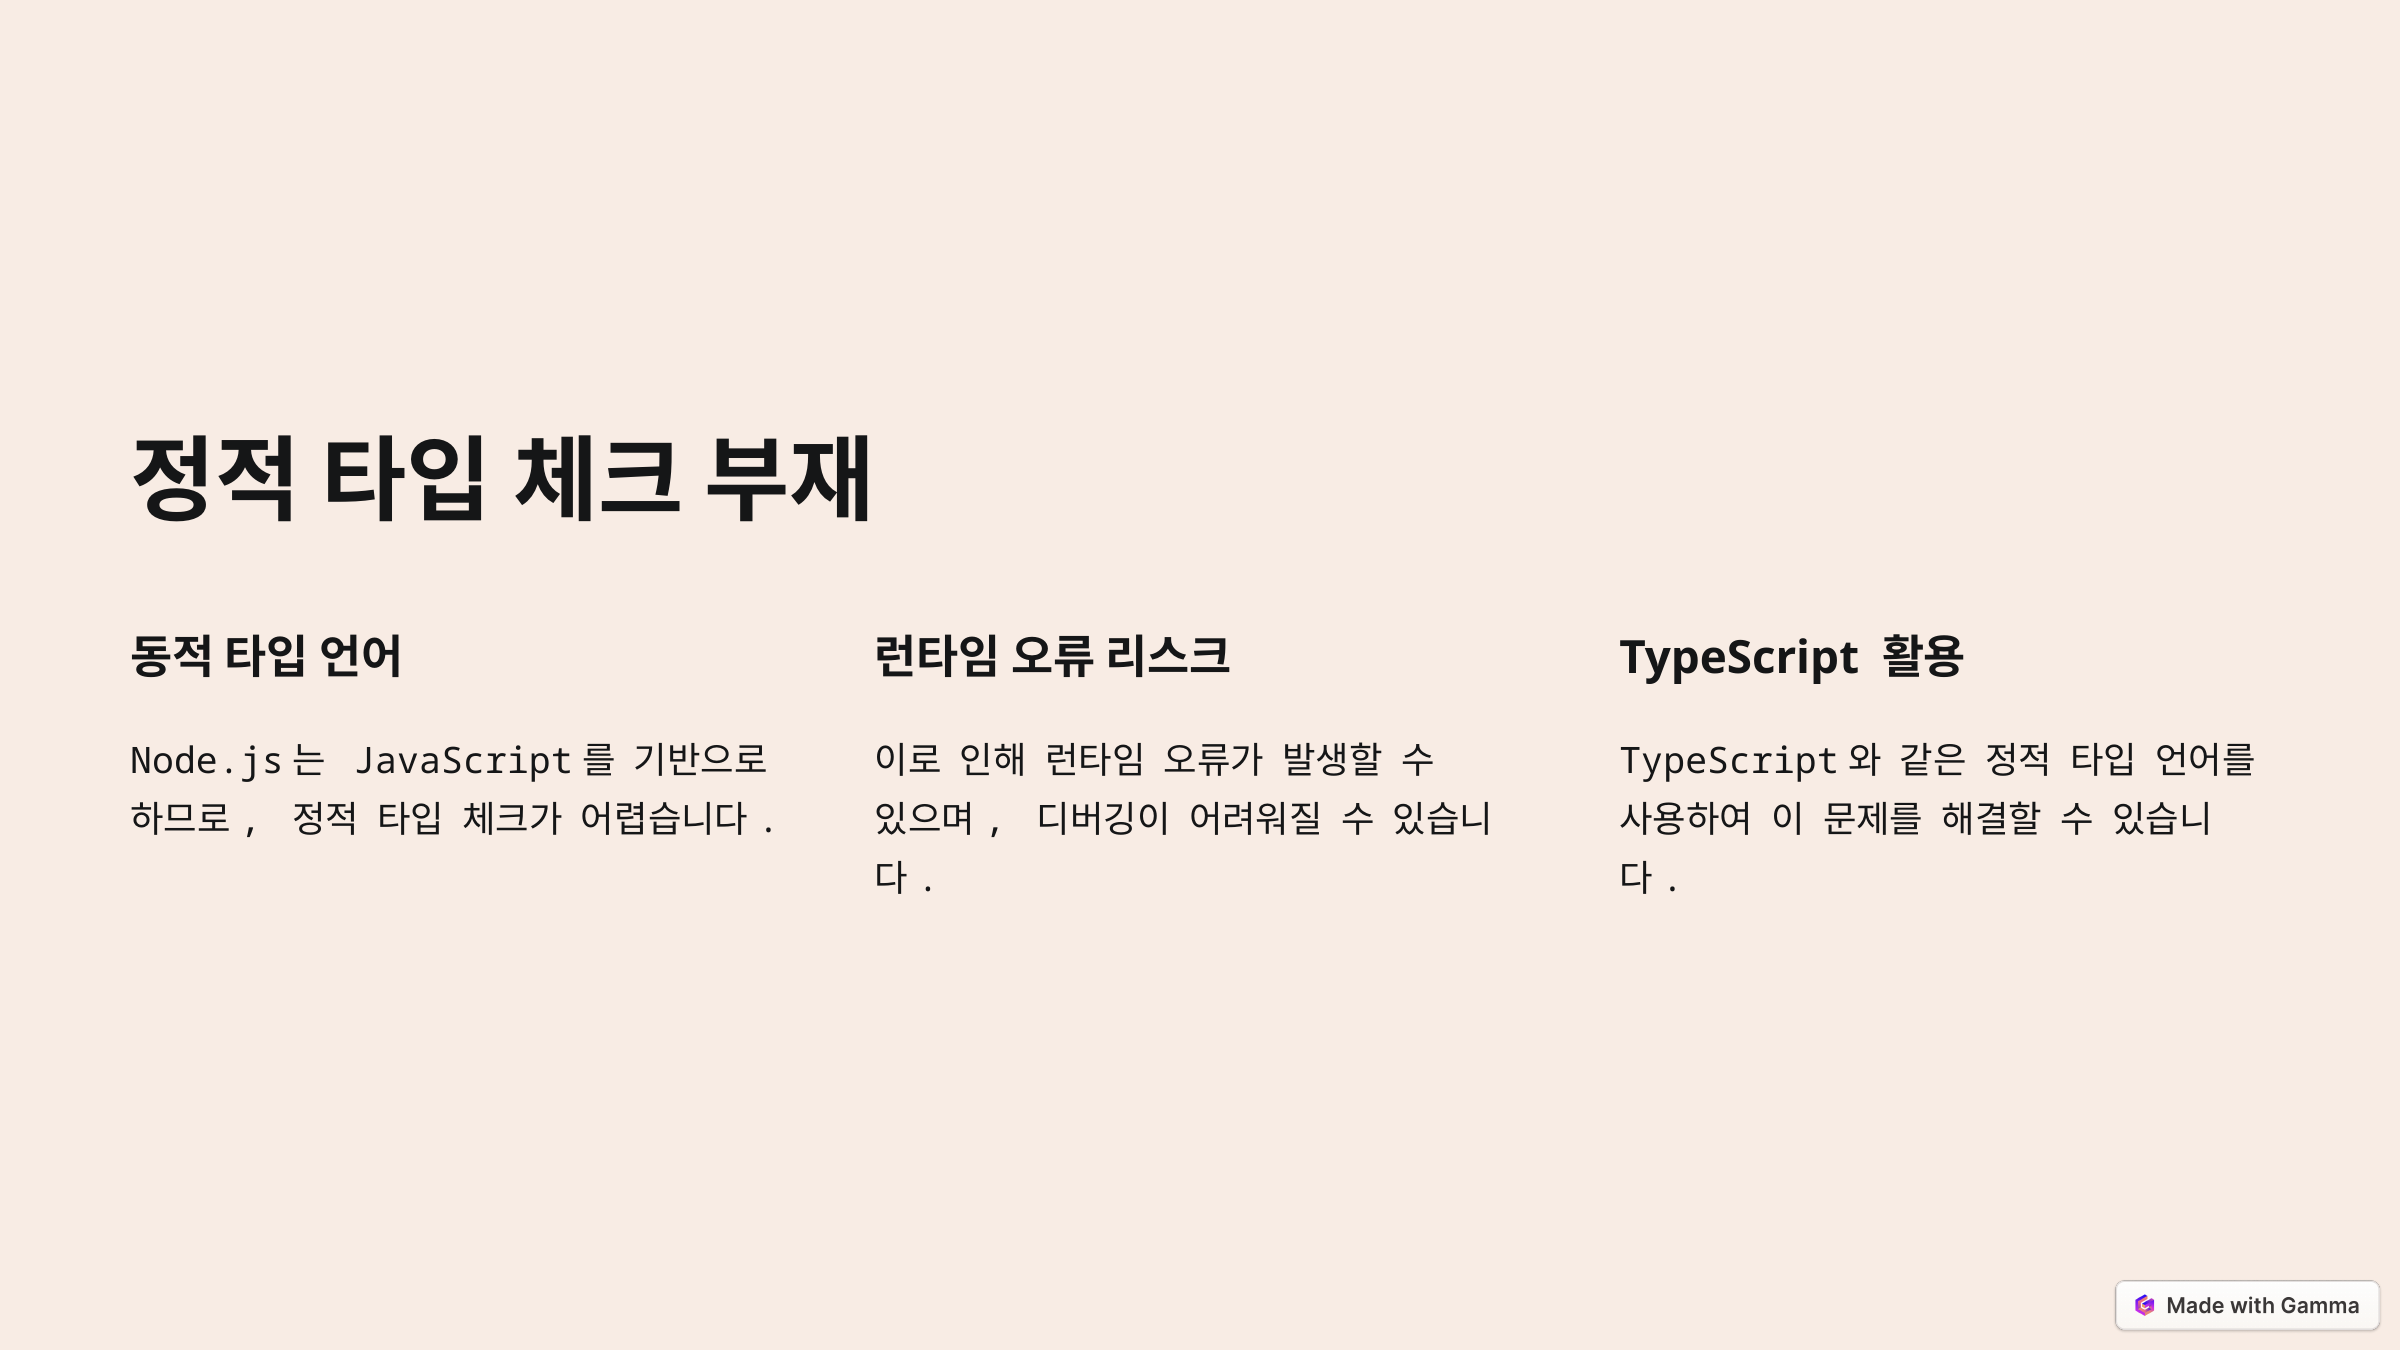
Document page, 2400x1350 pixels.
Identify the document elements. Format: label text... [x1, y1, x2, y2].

picture [2106, 1271, 2389, 1339]
text_box Node.js는 JavaScript를 기반으로 하므로, 정적 타입 체크가 어렵습니다. [130, 721, 783, 841]
text_box 런타임 오류 리스크 [874, 625, 1340, 684]
text_box TypeScript와 같은 정적 타입 언어를 사용하여 이 문제를 해결할 수 있습니다. [1619, 721, 2272, 900]
text_box 이로 인해 런타임 오류가 발생할 수 있으며, 디버깅이 어려워질 수 있습니다. [874, 721, 1528, 841]
text_box 동적 타입 언어 [130, 625, 596, 684]
text_box TypeScript 활용 [1619, 625, 2085, 684]
text_box 정적 타입 체크 부재 [130, 416, 1061, 533]
